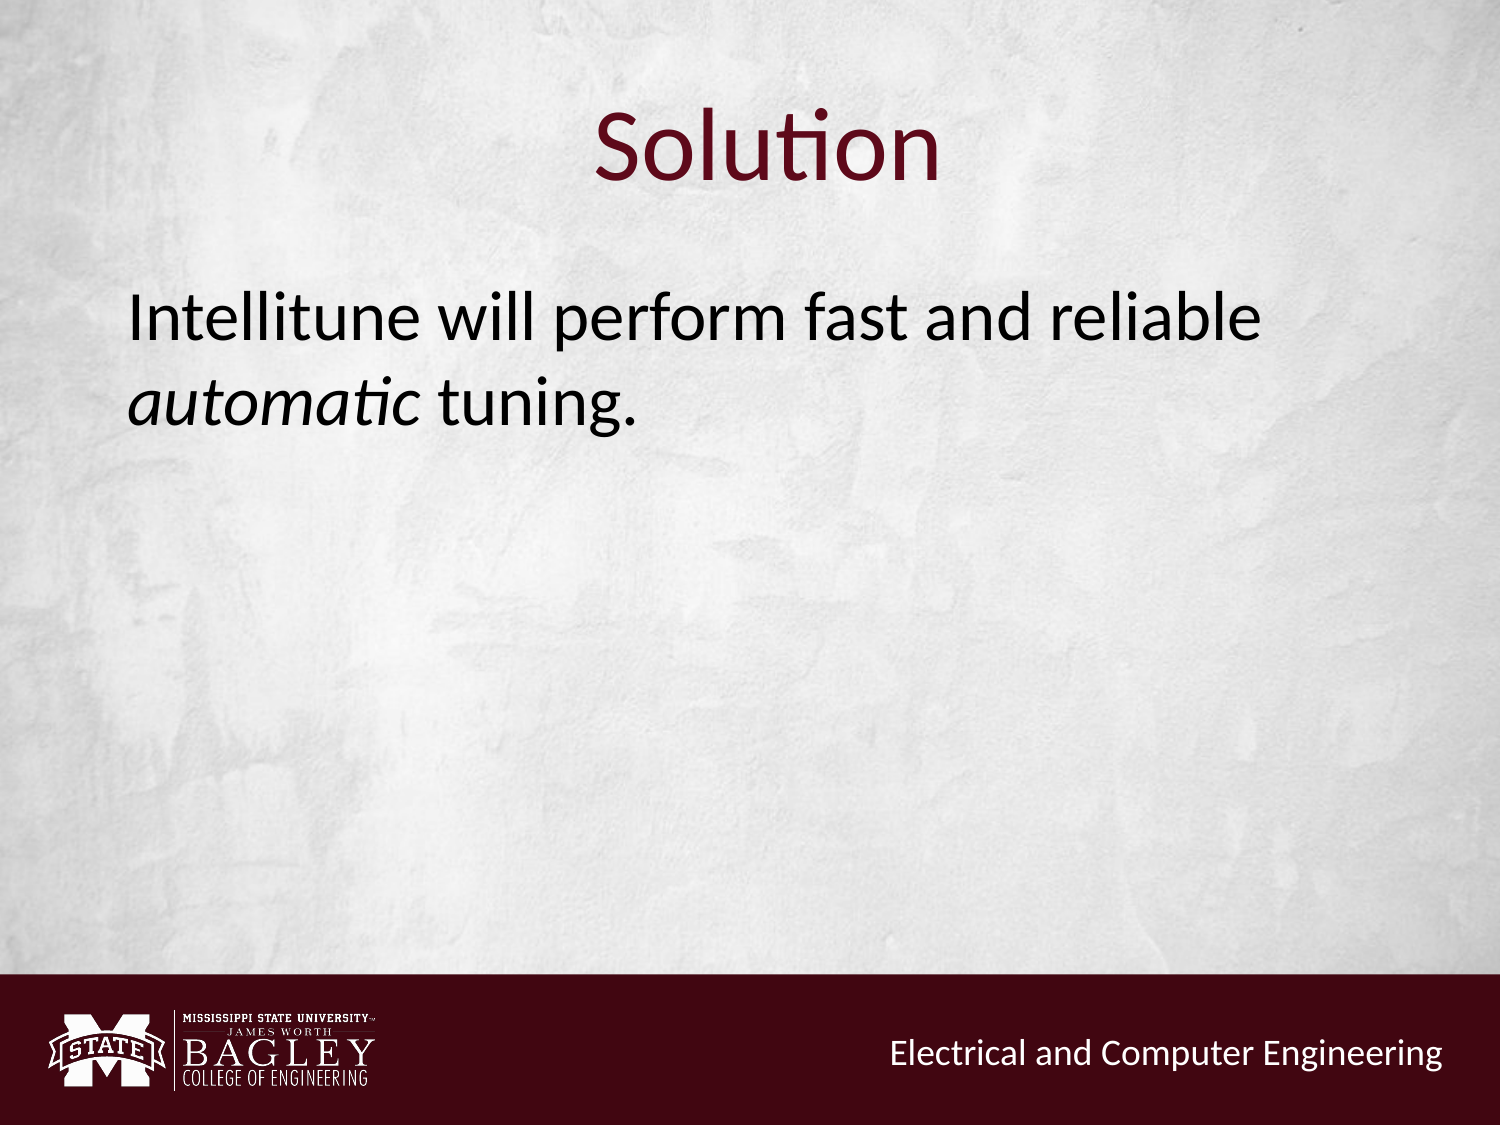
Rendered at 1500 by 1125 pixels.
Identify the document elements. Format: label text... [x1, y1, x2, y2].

title Solution [112, 45, 1425, 233]
list Intellitune will perform fast and reliable automatic tuning. [112, 262, 1425, 911]
picture [35, 1002, 387, 1098]
